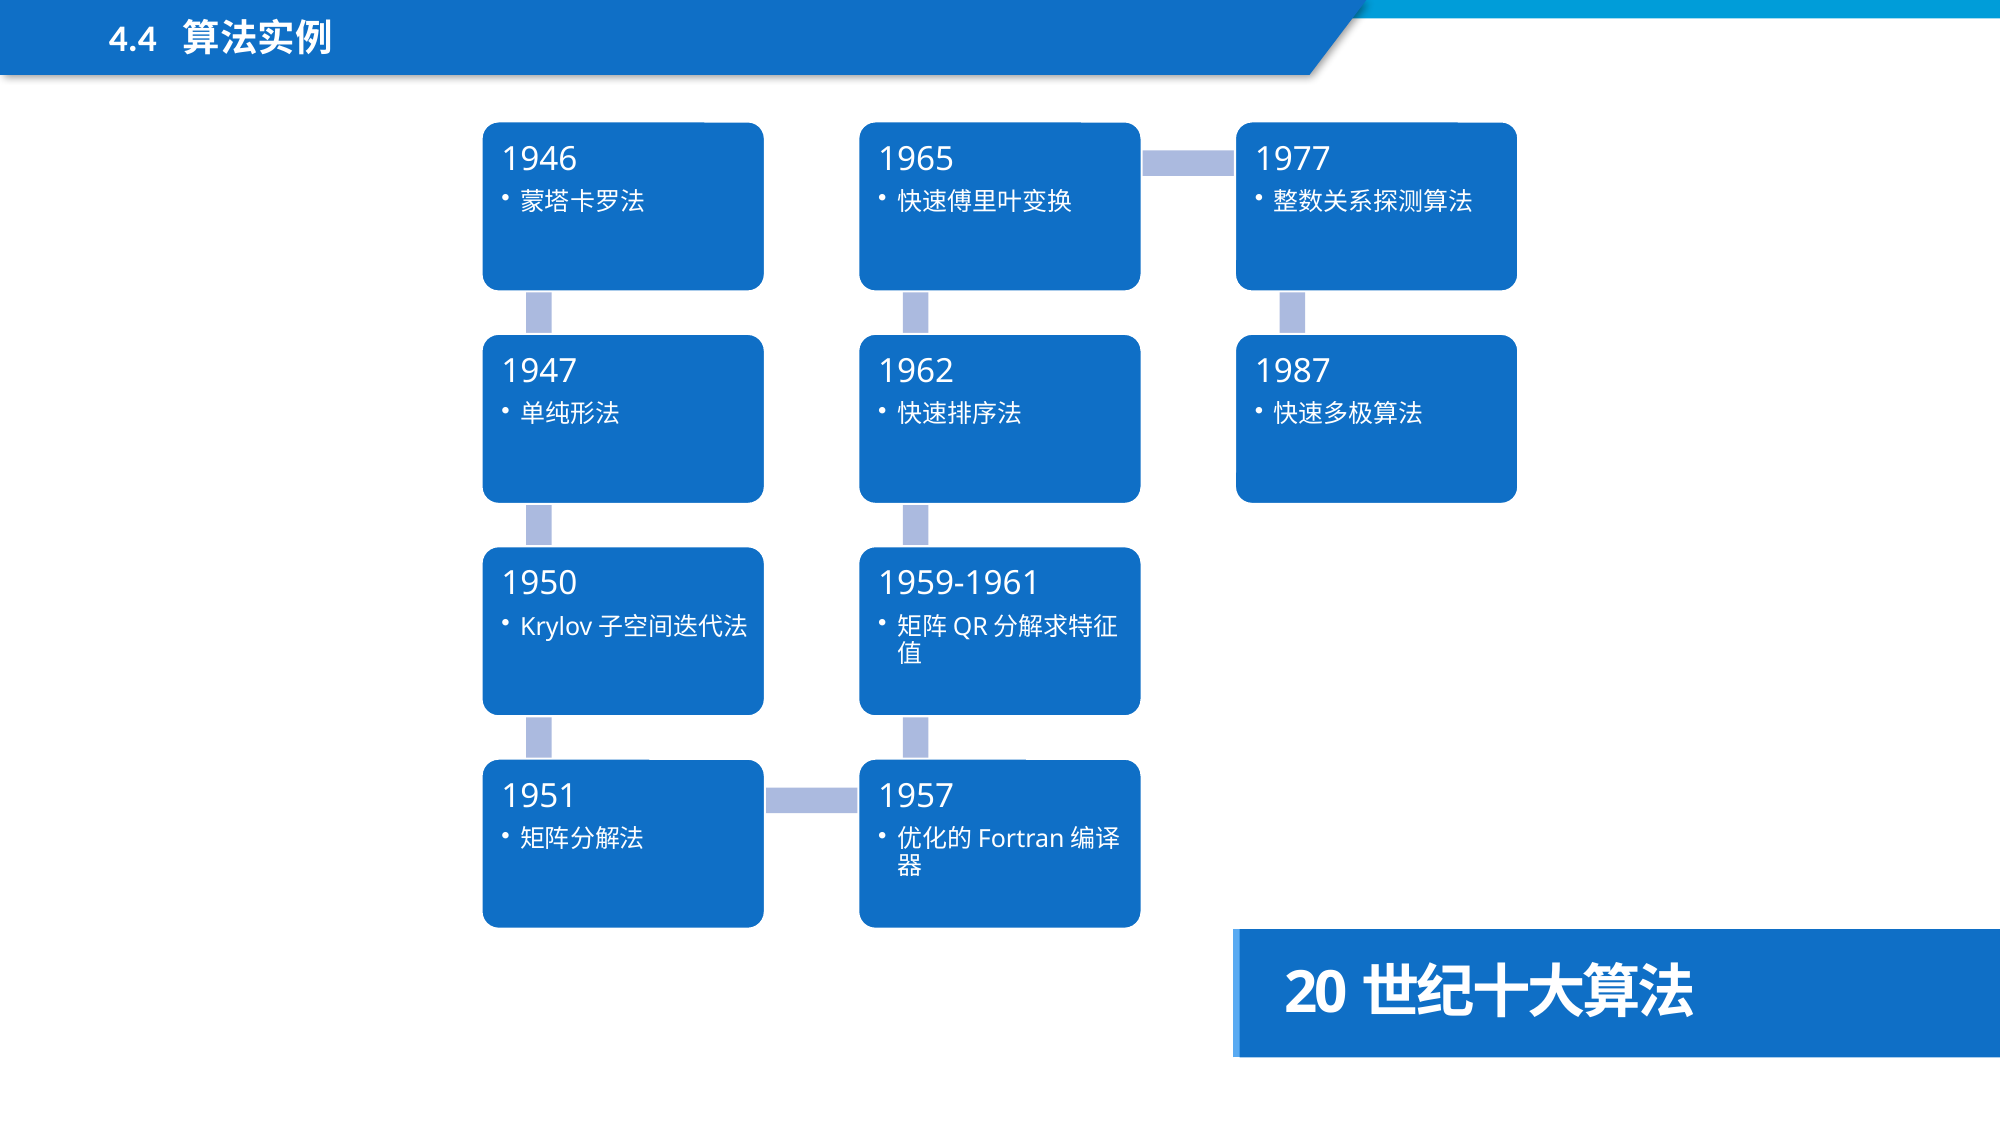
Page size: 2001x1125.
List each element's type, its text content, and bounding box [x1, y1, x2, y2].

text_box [329, 120, 1671, 930]
list 20世纪十大算法 [1239, 929, 2000, 1058]
list 4.4 算法实例 [93, 11, 1138, 68]
